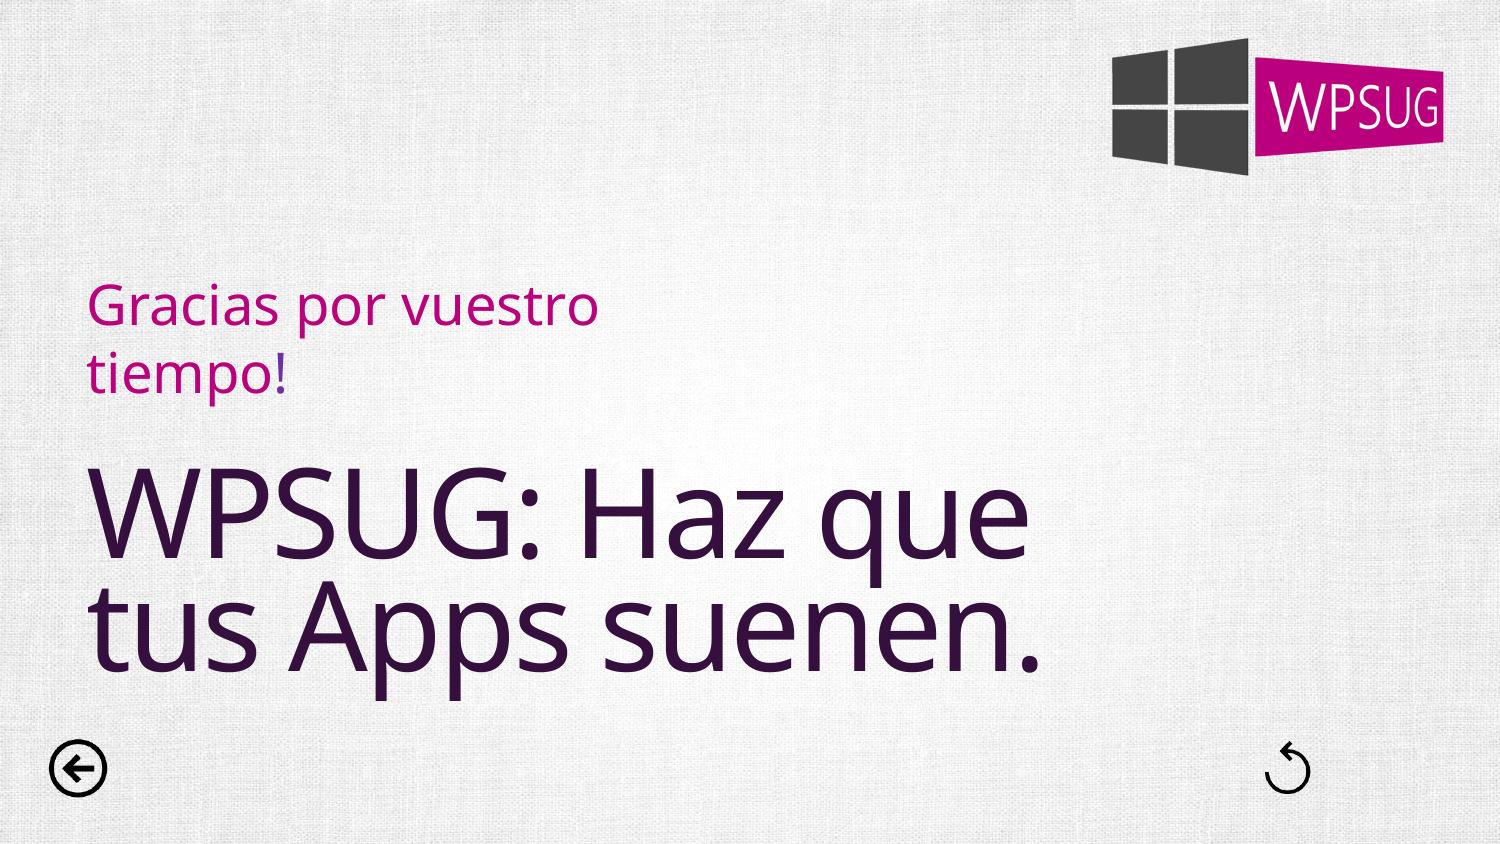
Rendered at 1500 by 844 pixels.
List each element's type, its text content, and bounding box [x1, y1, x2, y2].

title WPSUG: Haz que tus Apps suenen. [71, 410, 1223, 753]
picture [0, 0, 1500, 844]
subtitle Gracias por vuestro tiempo! [71, 261, 809, 321]
